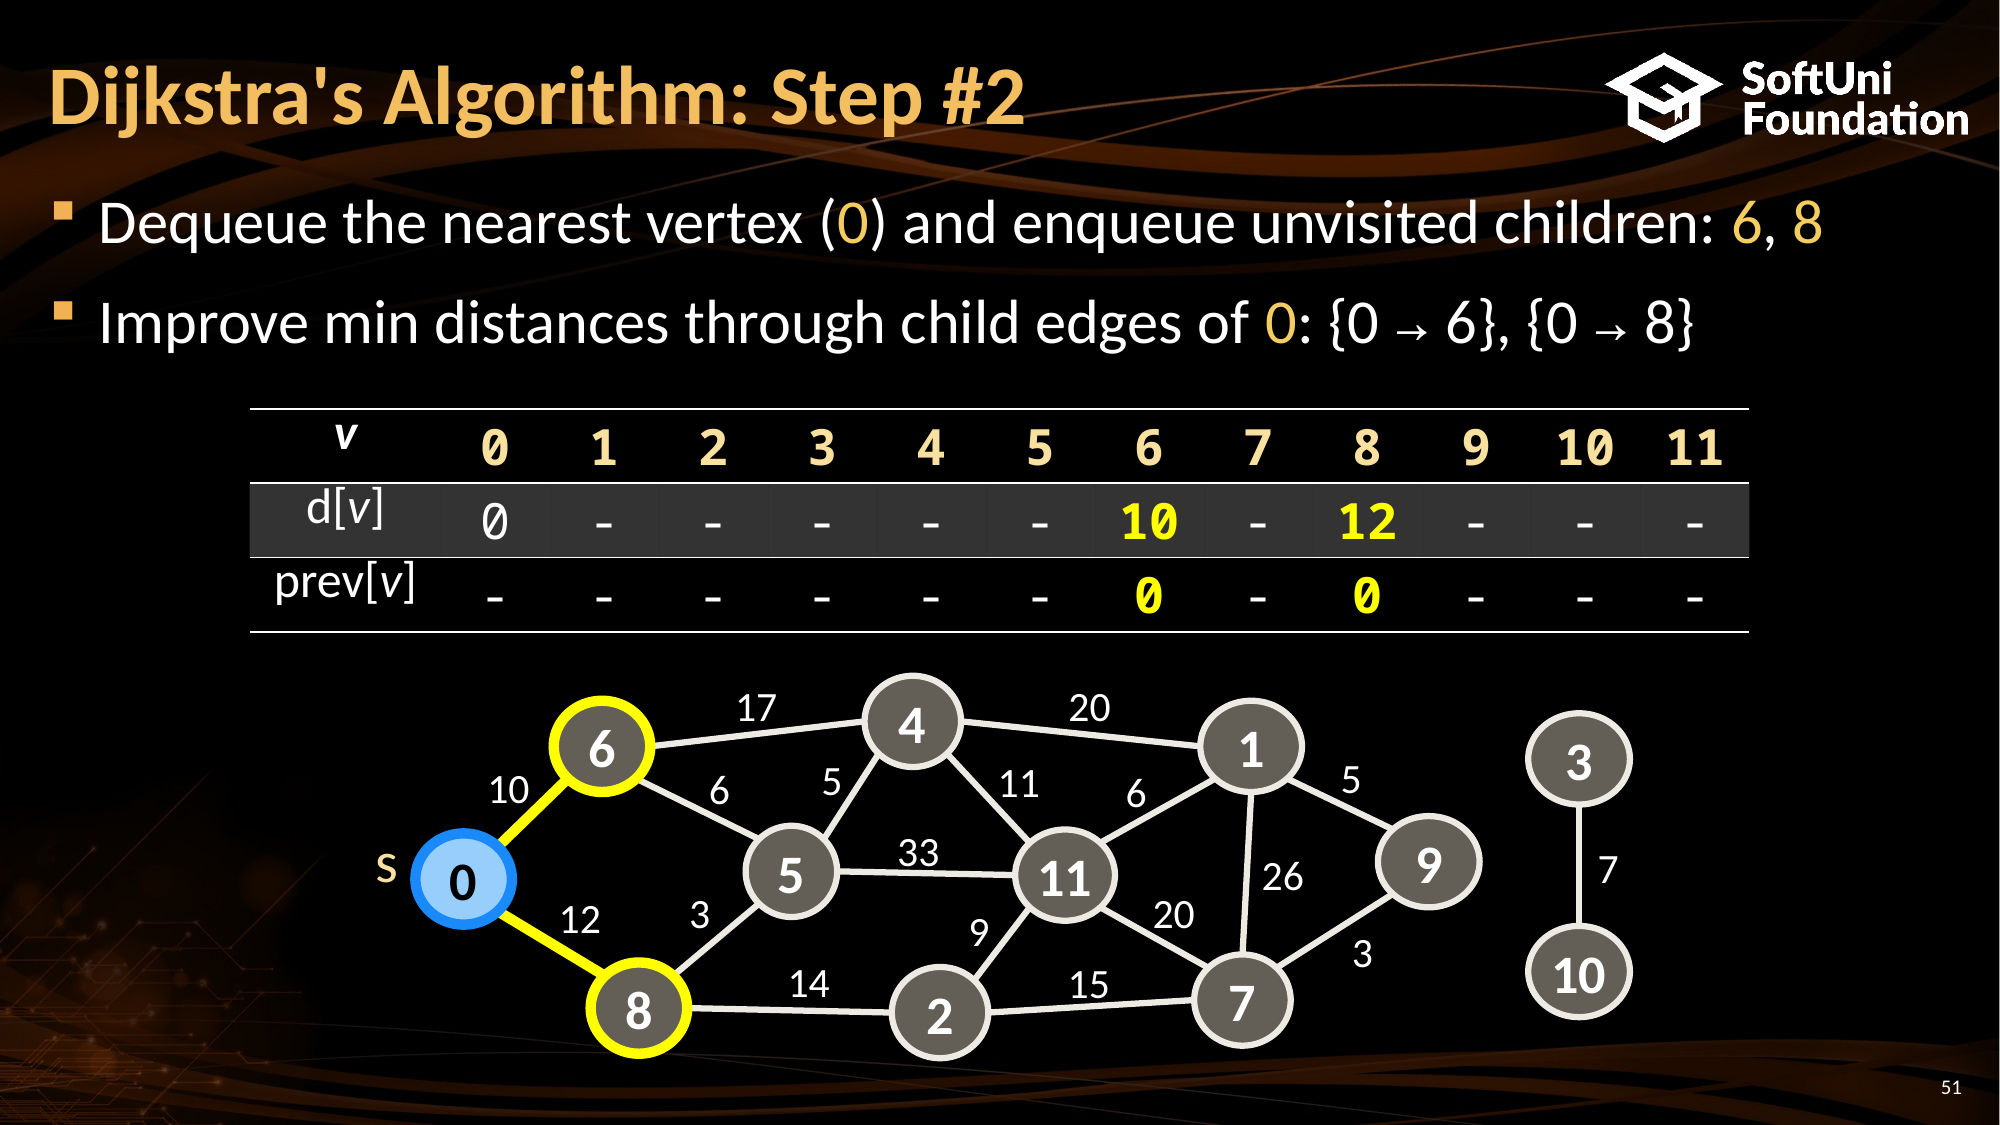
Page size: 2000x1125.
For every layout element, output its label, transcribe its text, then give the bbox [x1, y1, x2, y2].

list Dequeue the nearest vertex (0) and enqueue unvisited children: 6, 8 Improve min distances through child edges of 0: {0 → 6}, {0 → 8} [31, 174, 1968, 1089]
table_header 10 [1531, 410, 1640, 482]
table_cell - [1204, 558, 1313, 631]
table_header 1 [550, 410, 659, 482]
table_cell - [768, 484, 877, 557]
table_cell - [877, 484, 986, 557]
table_header 0 [441, 410, 550, 482]
title Dijkstra's Algorithm: Step #2 [30, 6, 1602, 189]
table_header 2 [659, 410, 768, 482]
table_header 5 [986, 410, 1095, 482]
table_cell - [877, 558, 986, 631]
picture [0, 0, 2000, 1125]
table_header 8 [1313, 410, 1422, 482]
table_header v [250, 410, 441, 482]
table_cell - [1422, 558, 1531, 631]
slide_number 51 [1897, 1089, 1968, 1103]
table_cell - [550, 484, 659, 557]
table_cell 0 [1313, 558, 1422, 631]
table_header 9 [1422, 410, 1531, 482]
table_header 3 [768, 410, 877, 482]
table_cell - [1640, 484, 1749, 557]
table_cell - [550, 558, 659, 631]
table_header 4 [877, 410, 986, 482]
table_cell - [1531, 558, 1640, 631]
table_cell - [659, 484, 768, 557]
table_header 6 [1095, 410, 1204, 482]
table_cell d[v] [250, 484, 441, 557]
table_cell - [986, 558, 1095, 631]
table_cell - [659, 558, 768, 631]
table_cell - [986, 484, 1095, 557]
table_cell 0 [441, 484, 550, 557]
table_cell - [1204, 484, 1313, 557]
table_cell 0 [1095, 558, 1204, 631]
table_cell - [441, 558, 550, 631]
table_cell - [768, 558, 877, 631]
table_cell - [1531, 484, 1640, 557]
table_cell - [1640, 558, 1749, 631]
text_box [360, 671, 1634, 1059]
table_cell 10 [1095, 484, 1204, 557]
table_header 7 [1204, 410, 1313, 482]
table_header 11 [1640, 410, 1749, 482]
table_cell - [1422, 484, 1531, 557]
table_cell 12 [1313, 484, 1422, 557]
table_cell prev[v] [250, 558, 441, 631]
